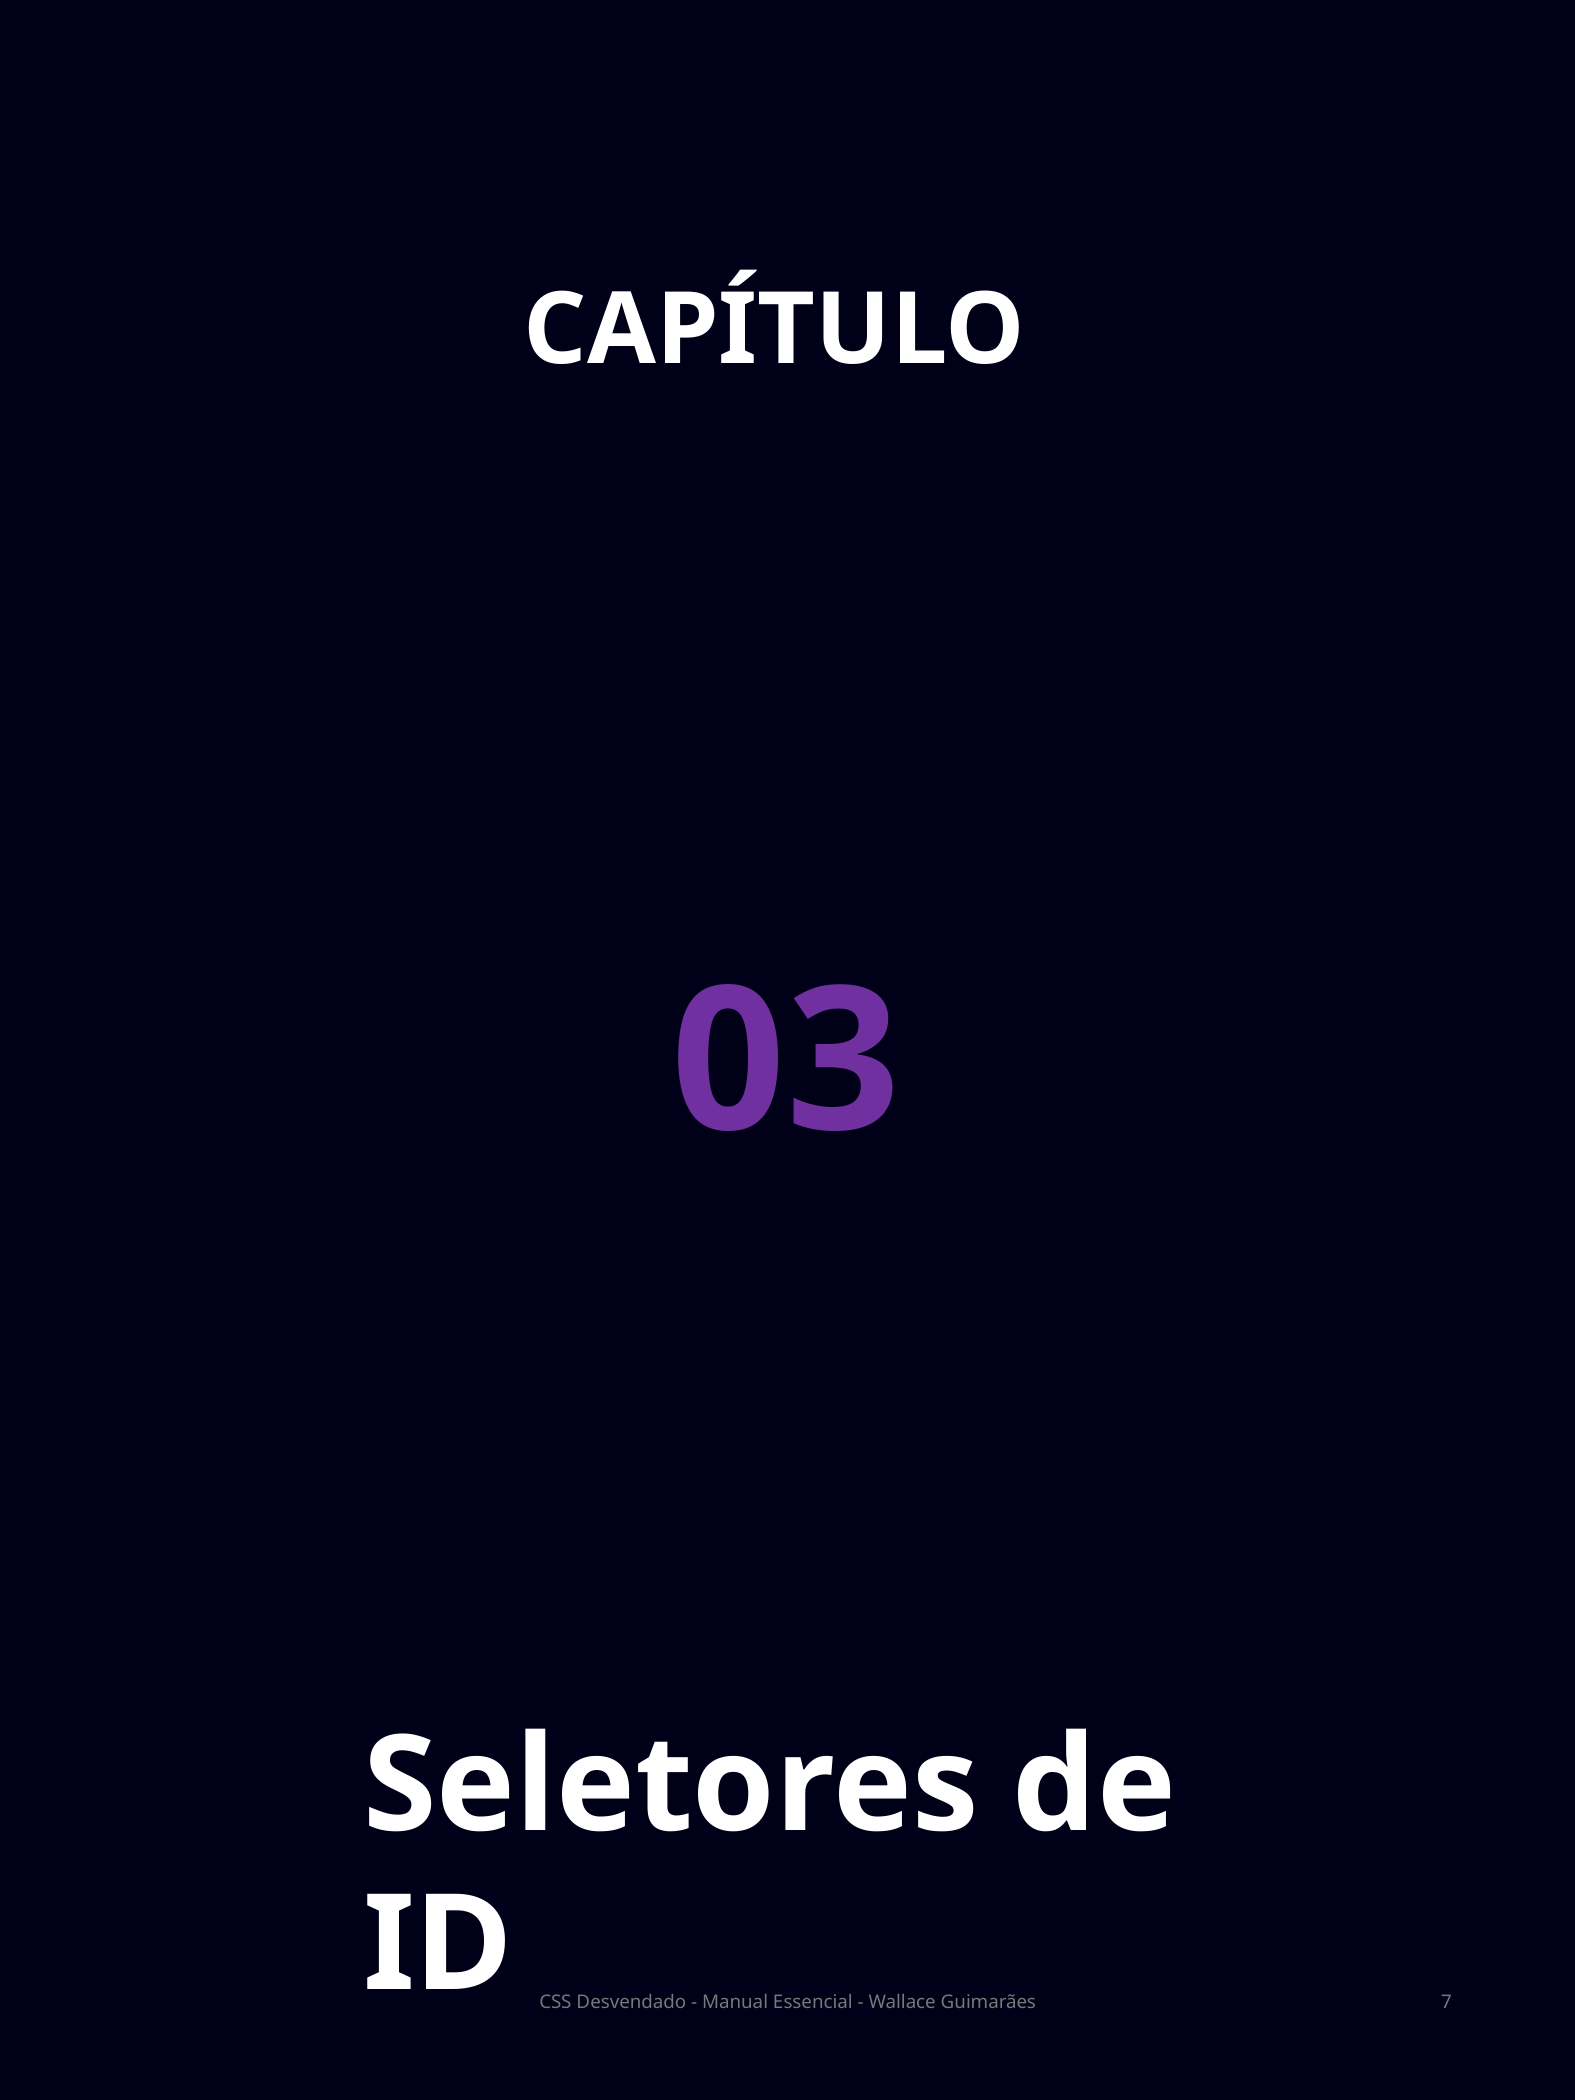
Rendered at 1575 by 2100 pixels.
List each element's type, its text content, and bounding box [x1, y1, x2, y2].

slide_number 7 [1112, 1946, 1467, 2059]
text_box Seletores de ID [348, 1689, 1228, 2100]
text_box CAPÍTULO [212, 256, 1363, 392]
text_box 03 [326, 922, 1247, 1178]
footer CSS Desvendado - Manual Essencial - Wallace Guimarães [521, 1946, 1054, 2059]
